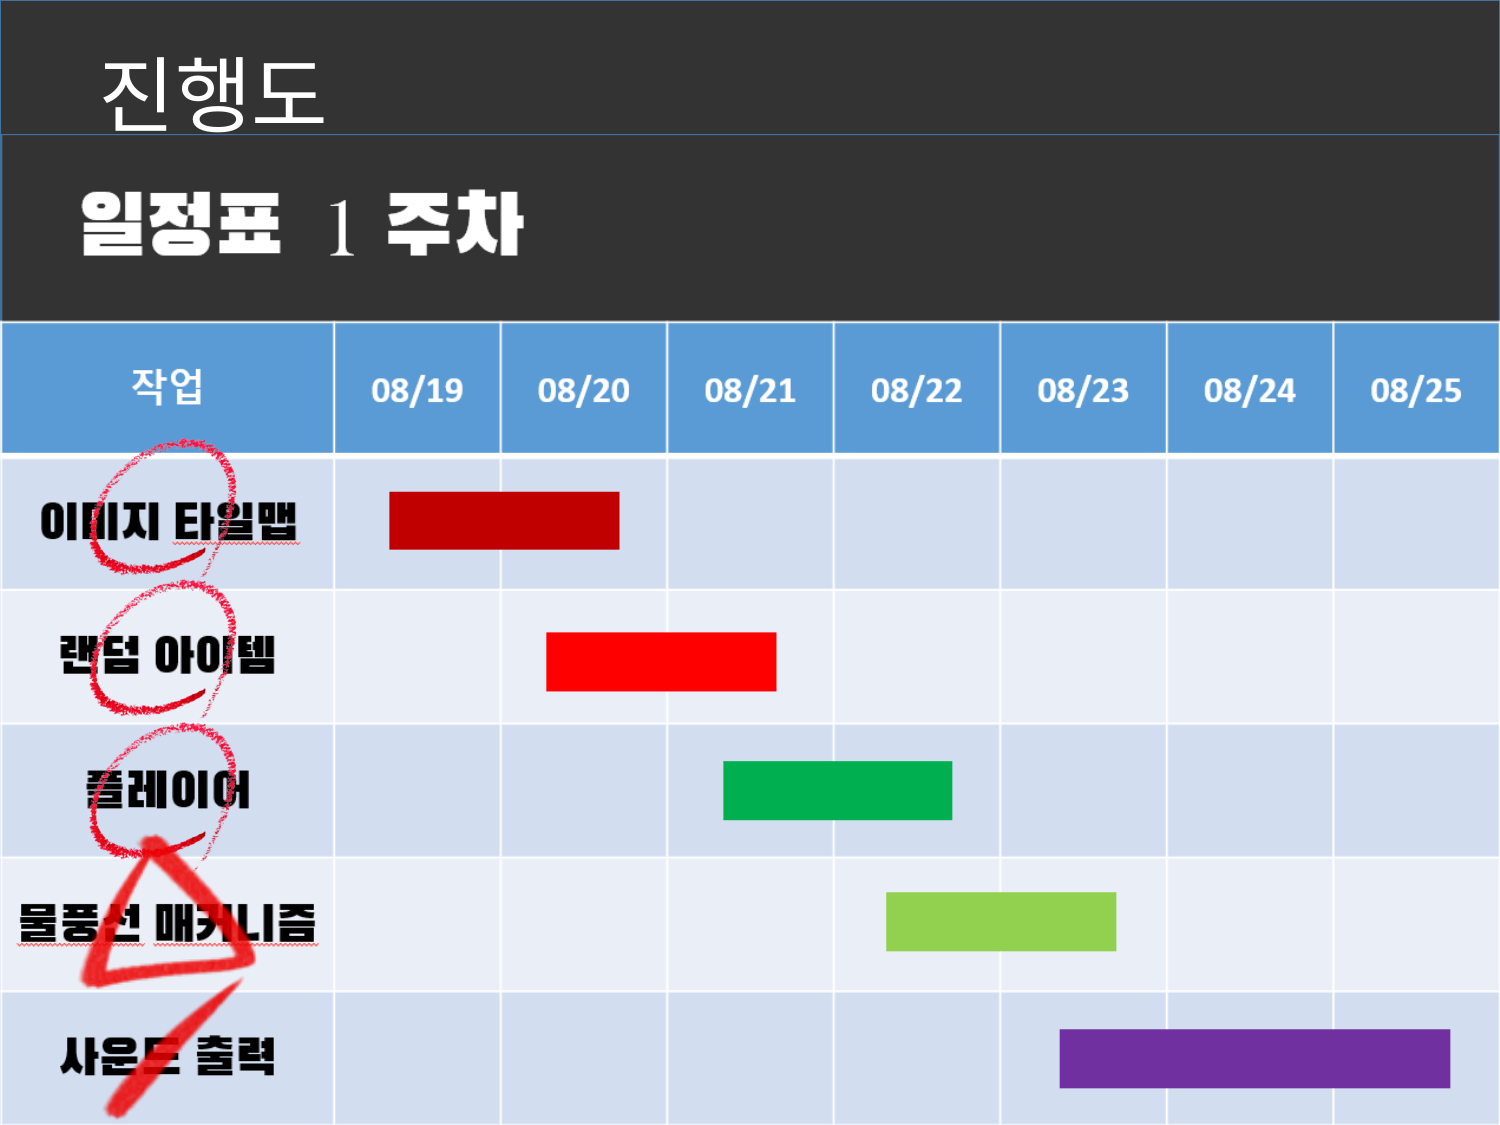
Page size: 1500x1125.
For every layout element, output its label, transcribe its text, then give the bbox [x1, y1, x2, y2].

text_box [0, 0, 1500, 134]
text_box 진행도 [0, 36, 460, 134]
picture [0, 134, 1500, 1125]
